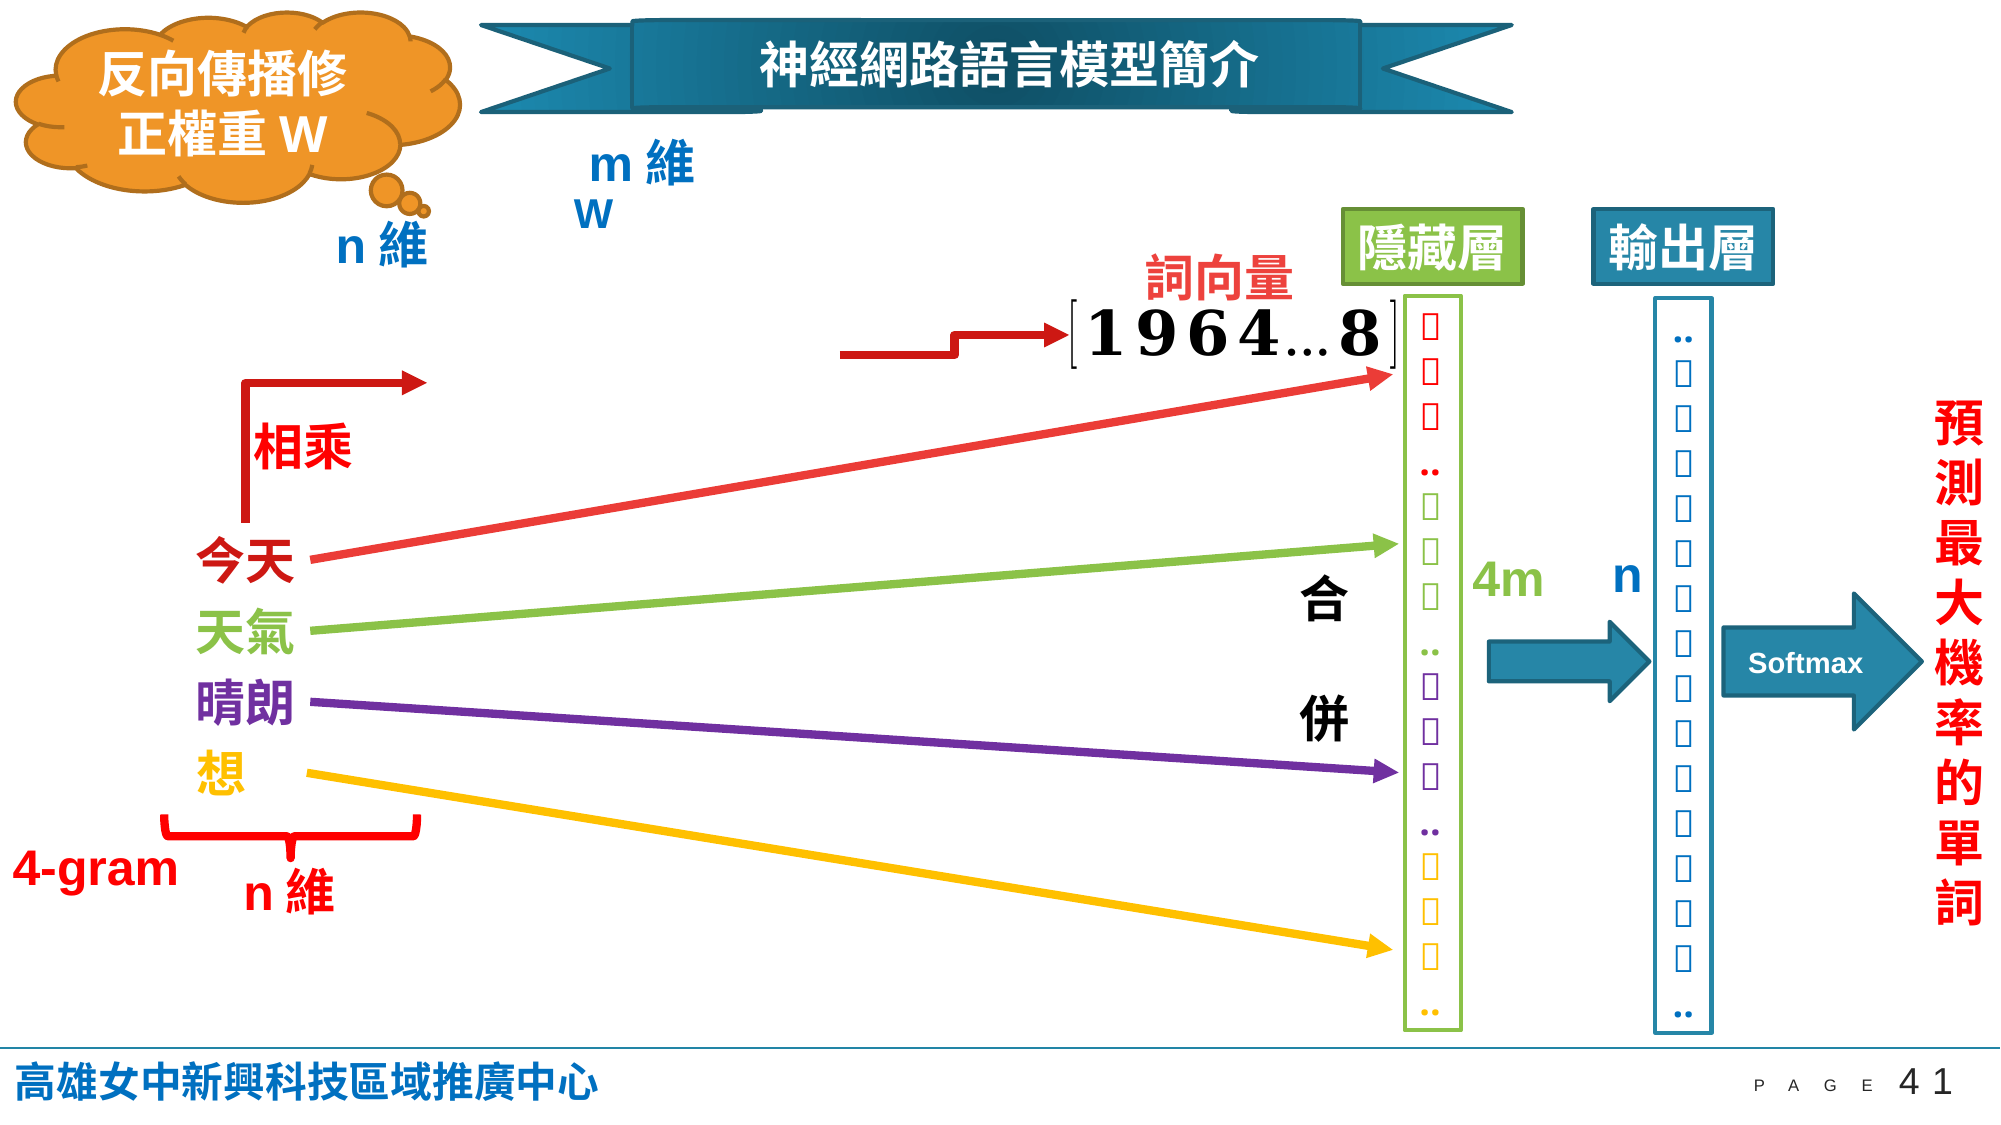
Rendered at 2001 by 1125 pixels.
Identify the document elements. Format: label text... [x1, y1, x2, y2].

text_box n維 [320, 206, 443, 281]
text_box 合 併 [1285, 641, 1356, 700]
text_box [1486, 619, 1652, 704]
text_box n [1597, 534, 1658, 610]
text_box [839, 334, 1070, 356]
text_box 隱藏層 [1341, 207, 1525, 286]
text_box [266, 361, 407, 544]
text_box 反向傳播修正權重W [13, 10, 463, 219]
text_box Softmax [1721, 591, 1919, 732]
text_box 相乘 [238, 407, 261, 483]
text_box 輸出層 [1591, 207, 1775, 286]
text_box 4-gram [0, 828, 195, 904]
text_box 詞向量 [1129, 239, 1310, 314]
text_box ..              .. [1653, 296, 1714, 1035]
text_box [30, 522, 461, 812]
text_box m維 [573, 124, 710, 199]
text_box [163, 820, 418, 853]
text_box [459, 374, 1393, 543]
text_box 4m [1457, 539, 1560, 614]
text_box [480, 19, 1512, 113]
text_box n維 [228, 853, 351, 929]
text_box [459, 543, 1399, 632]
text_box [457, 773, 1394, 951]
text_box    ..    ..    ..    .. [1403, 294, 1463, 1032]
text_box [459, 702, 1399, 773]
text_box 高雄女中新興科技區域推廣中心 [0, 1057, 636, 1113]
text_box 預 測 最 大 機 率 的 單 詞 [1919, 384, 2000, 939]
